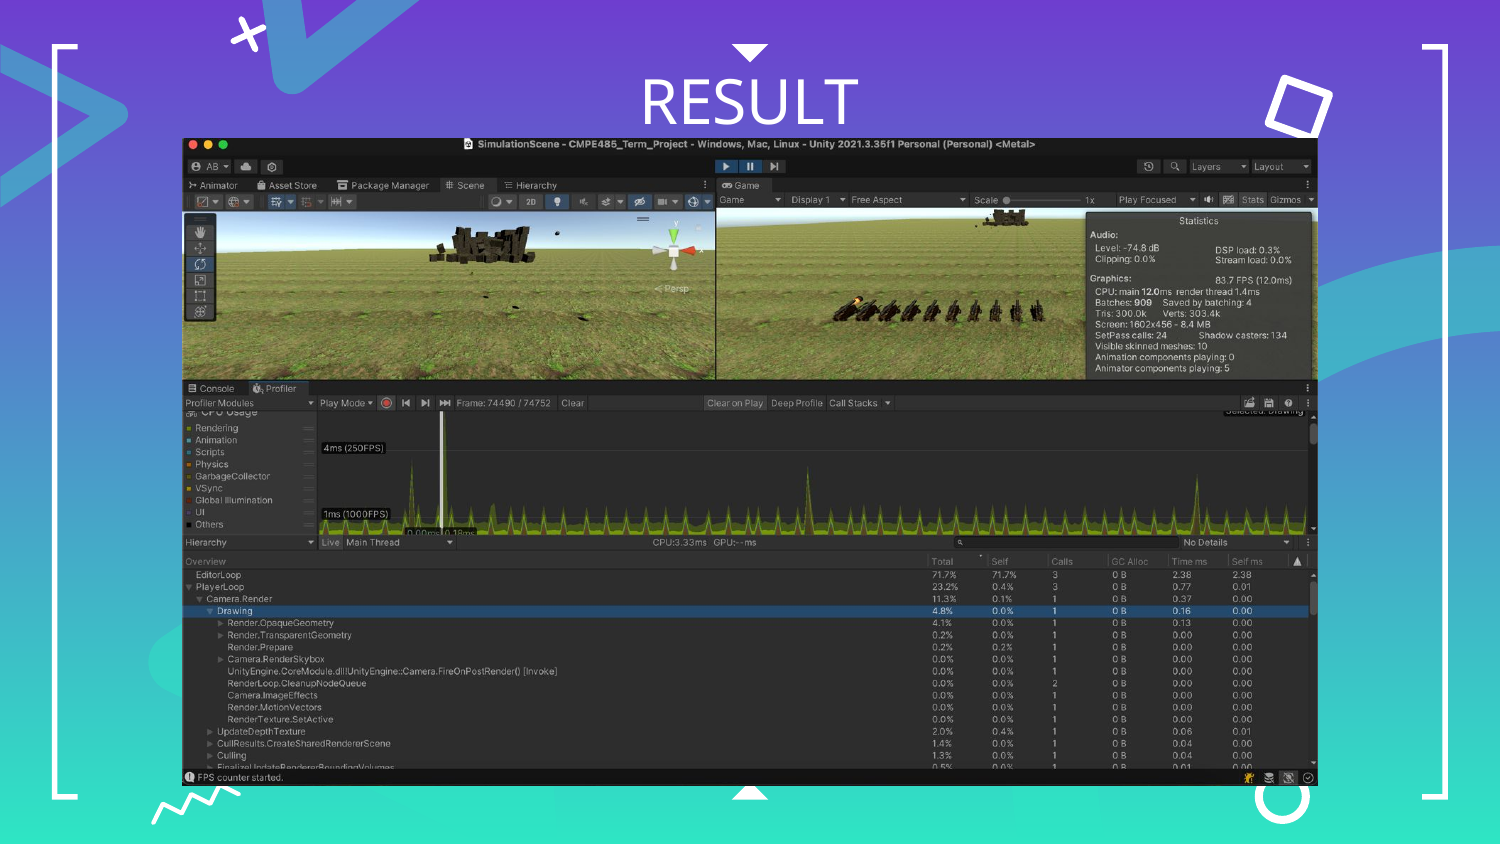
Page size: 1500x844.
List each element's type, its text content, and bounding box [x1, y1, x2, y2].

title RESULTS 1 [624, 46, 876, 137]
picture [181, 138, 1319, 786]
